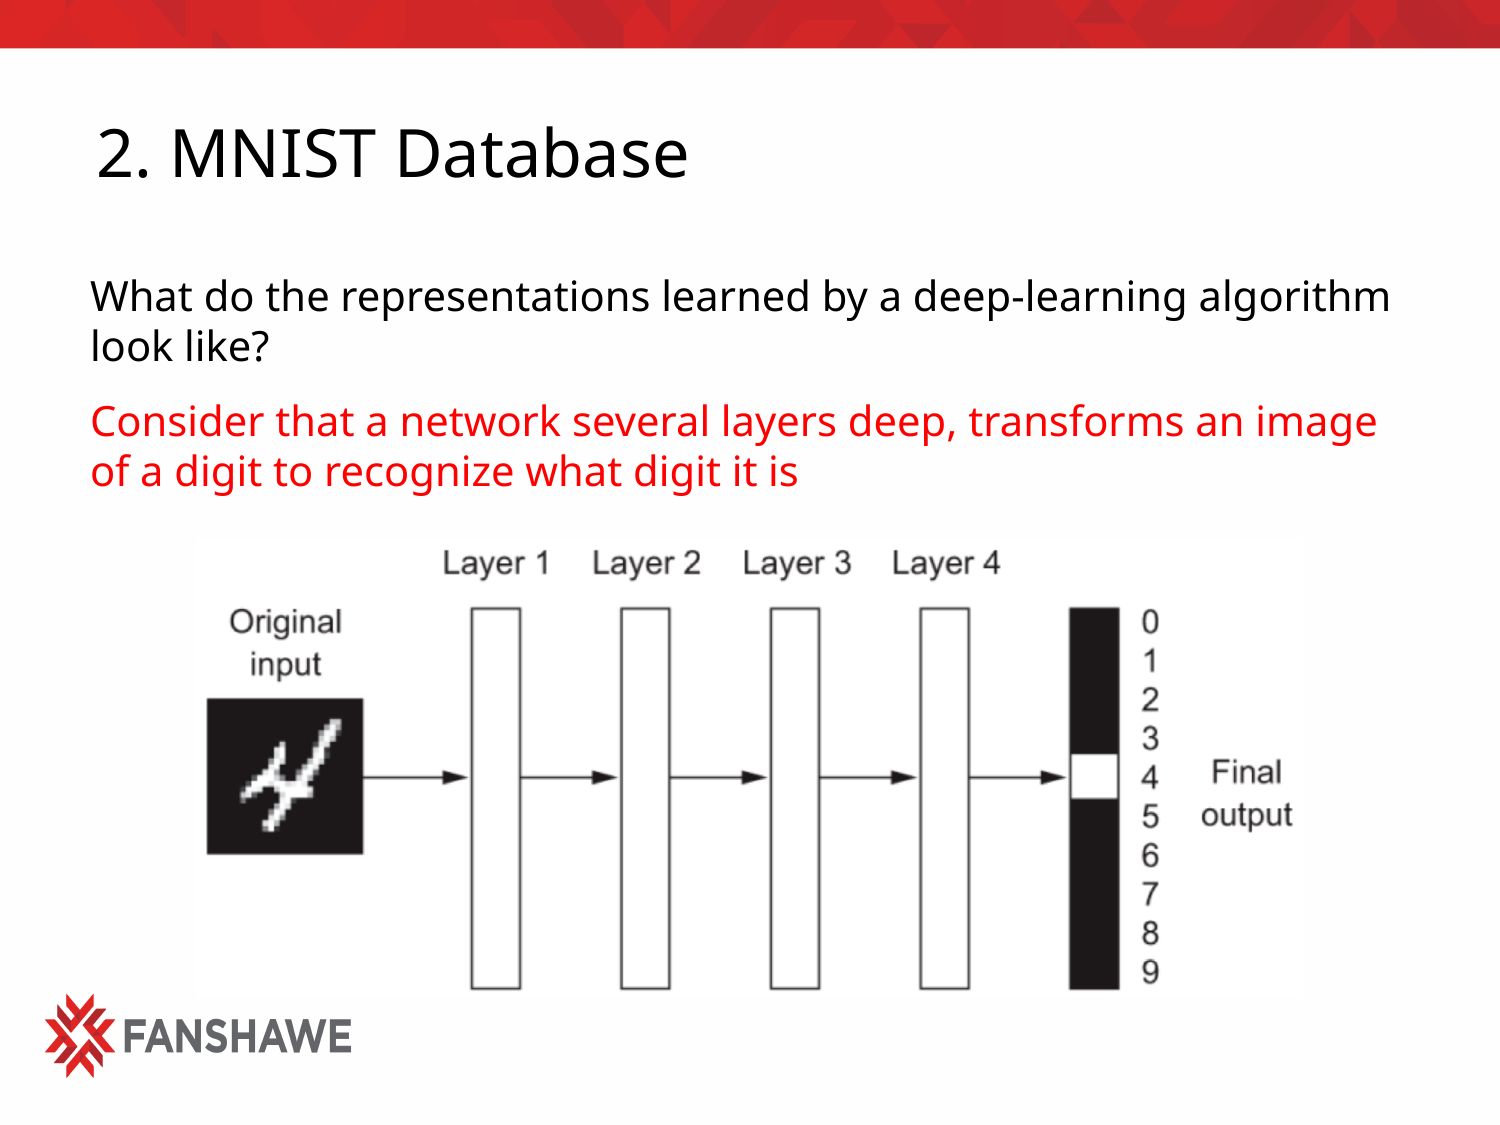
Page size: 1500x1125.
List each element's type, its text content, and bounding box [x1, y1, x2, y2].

title 2. MNIST Database [81, 59, 1419, 243]
list What do the representations learned by a deep-learning algorithm look like? Consider that a network several layers deep, transforms an image of a digit to recognize what digit it is [75, 262, 1425, 539]
picture [0, 0, 1500, 1125]
